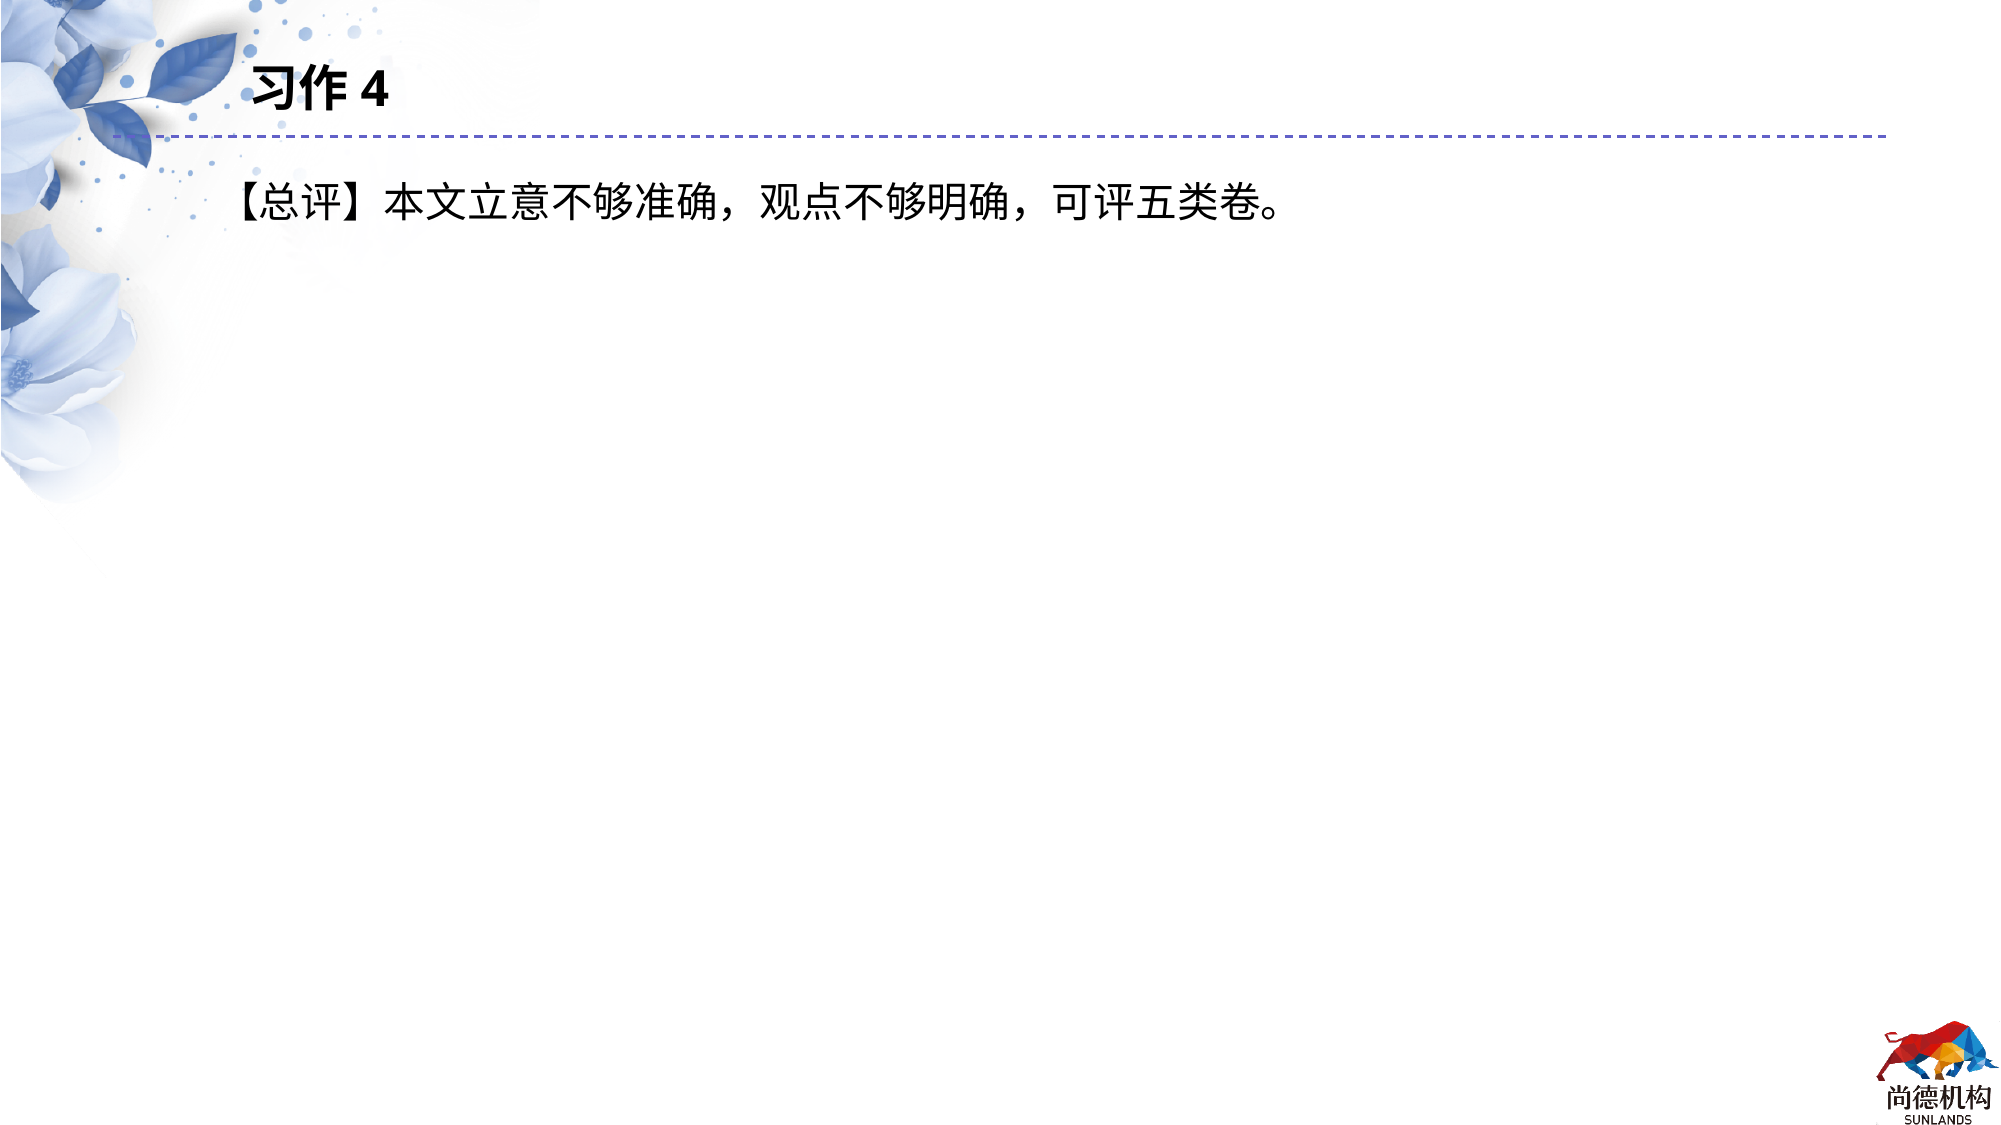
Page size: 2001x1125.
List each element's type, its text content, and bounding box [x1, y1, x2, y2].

text_box 习作4 [233, 48, 730, 124]
picture [2, 0, 540, 578]
picture [1876, 1019, 2000, 1125]
text_box 【总评】本文立意不够准确，观点不够明确，可评五类卷。 [139, 148, 1937, 227]
